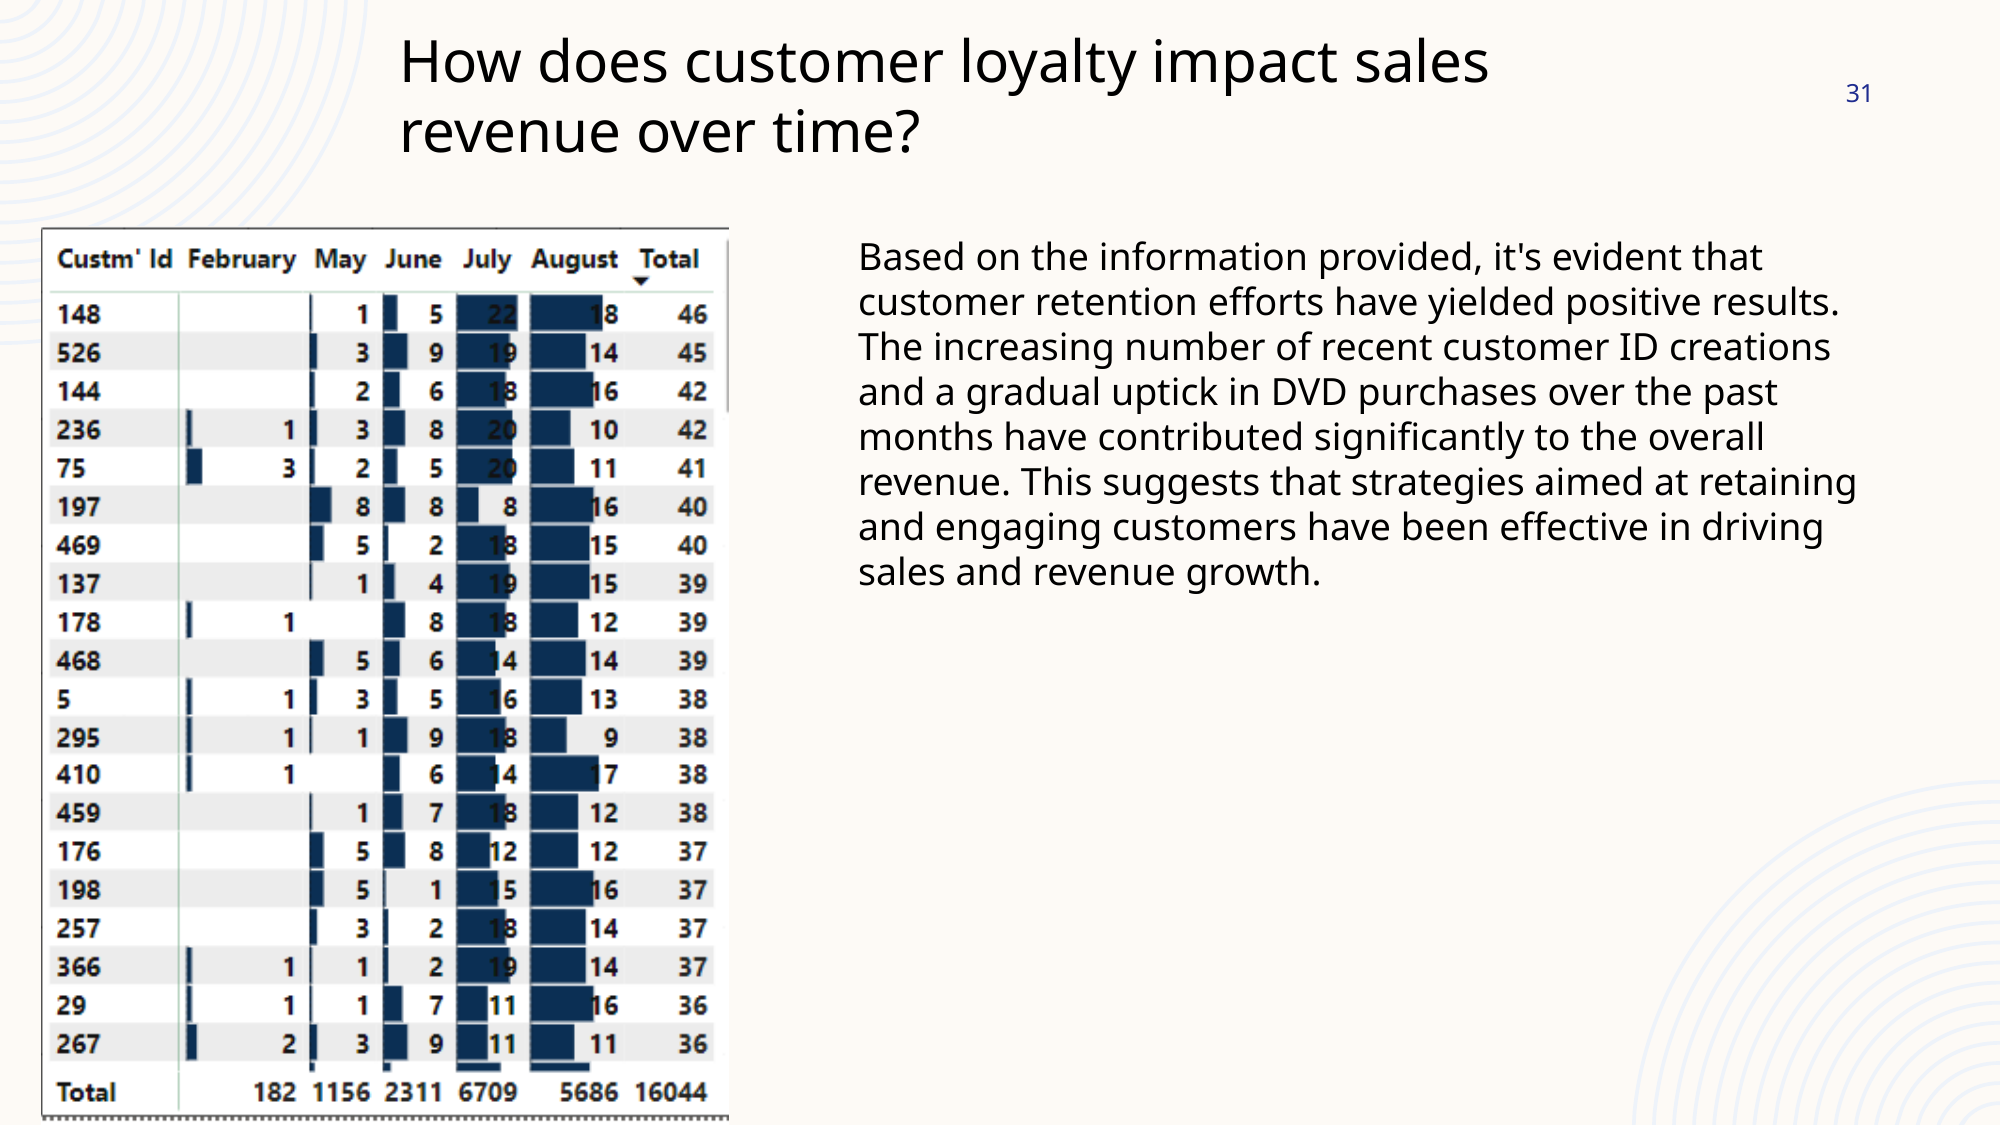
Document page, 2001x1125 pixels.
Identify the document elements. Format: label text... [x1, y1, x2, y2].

slide_number 31 [1712, 75, 1875, 116]
text_box How does customer loyalty impact sales revenue over time? [384, 16, 1618, 172]
picture [41, 225, 729, 1125]
text_box Based on the information provided, it's evident that customer retention efforts have yielded positive results. The increasing number of recent customer ID creations and a gradual uptick in DVD purchases over the past months have contributed significantly to the overall revenue. This suggests that strategies aimed at retaining and engaging customers have been effective in driving sales and revenue growth. [843, 226, 1898, 601]
